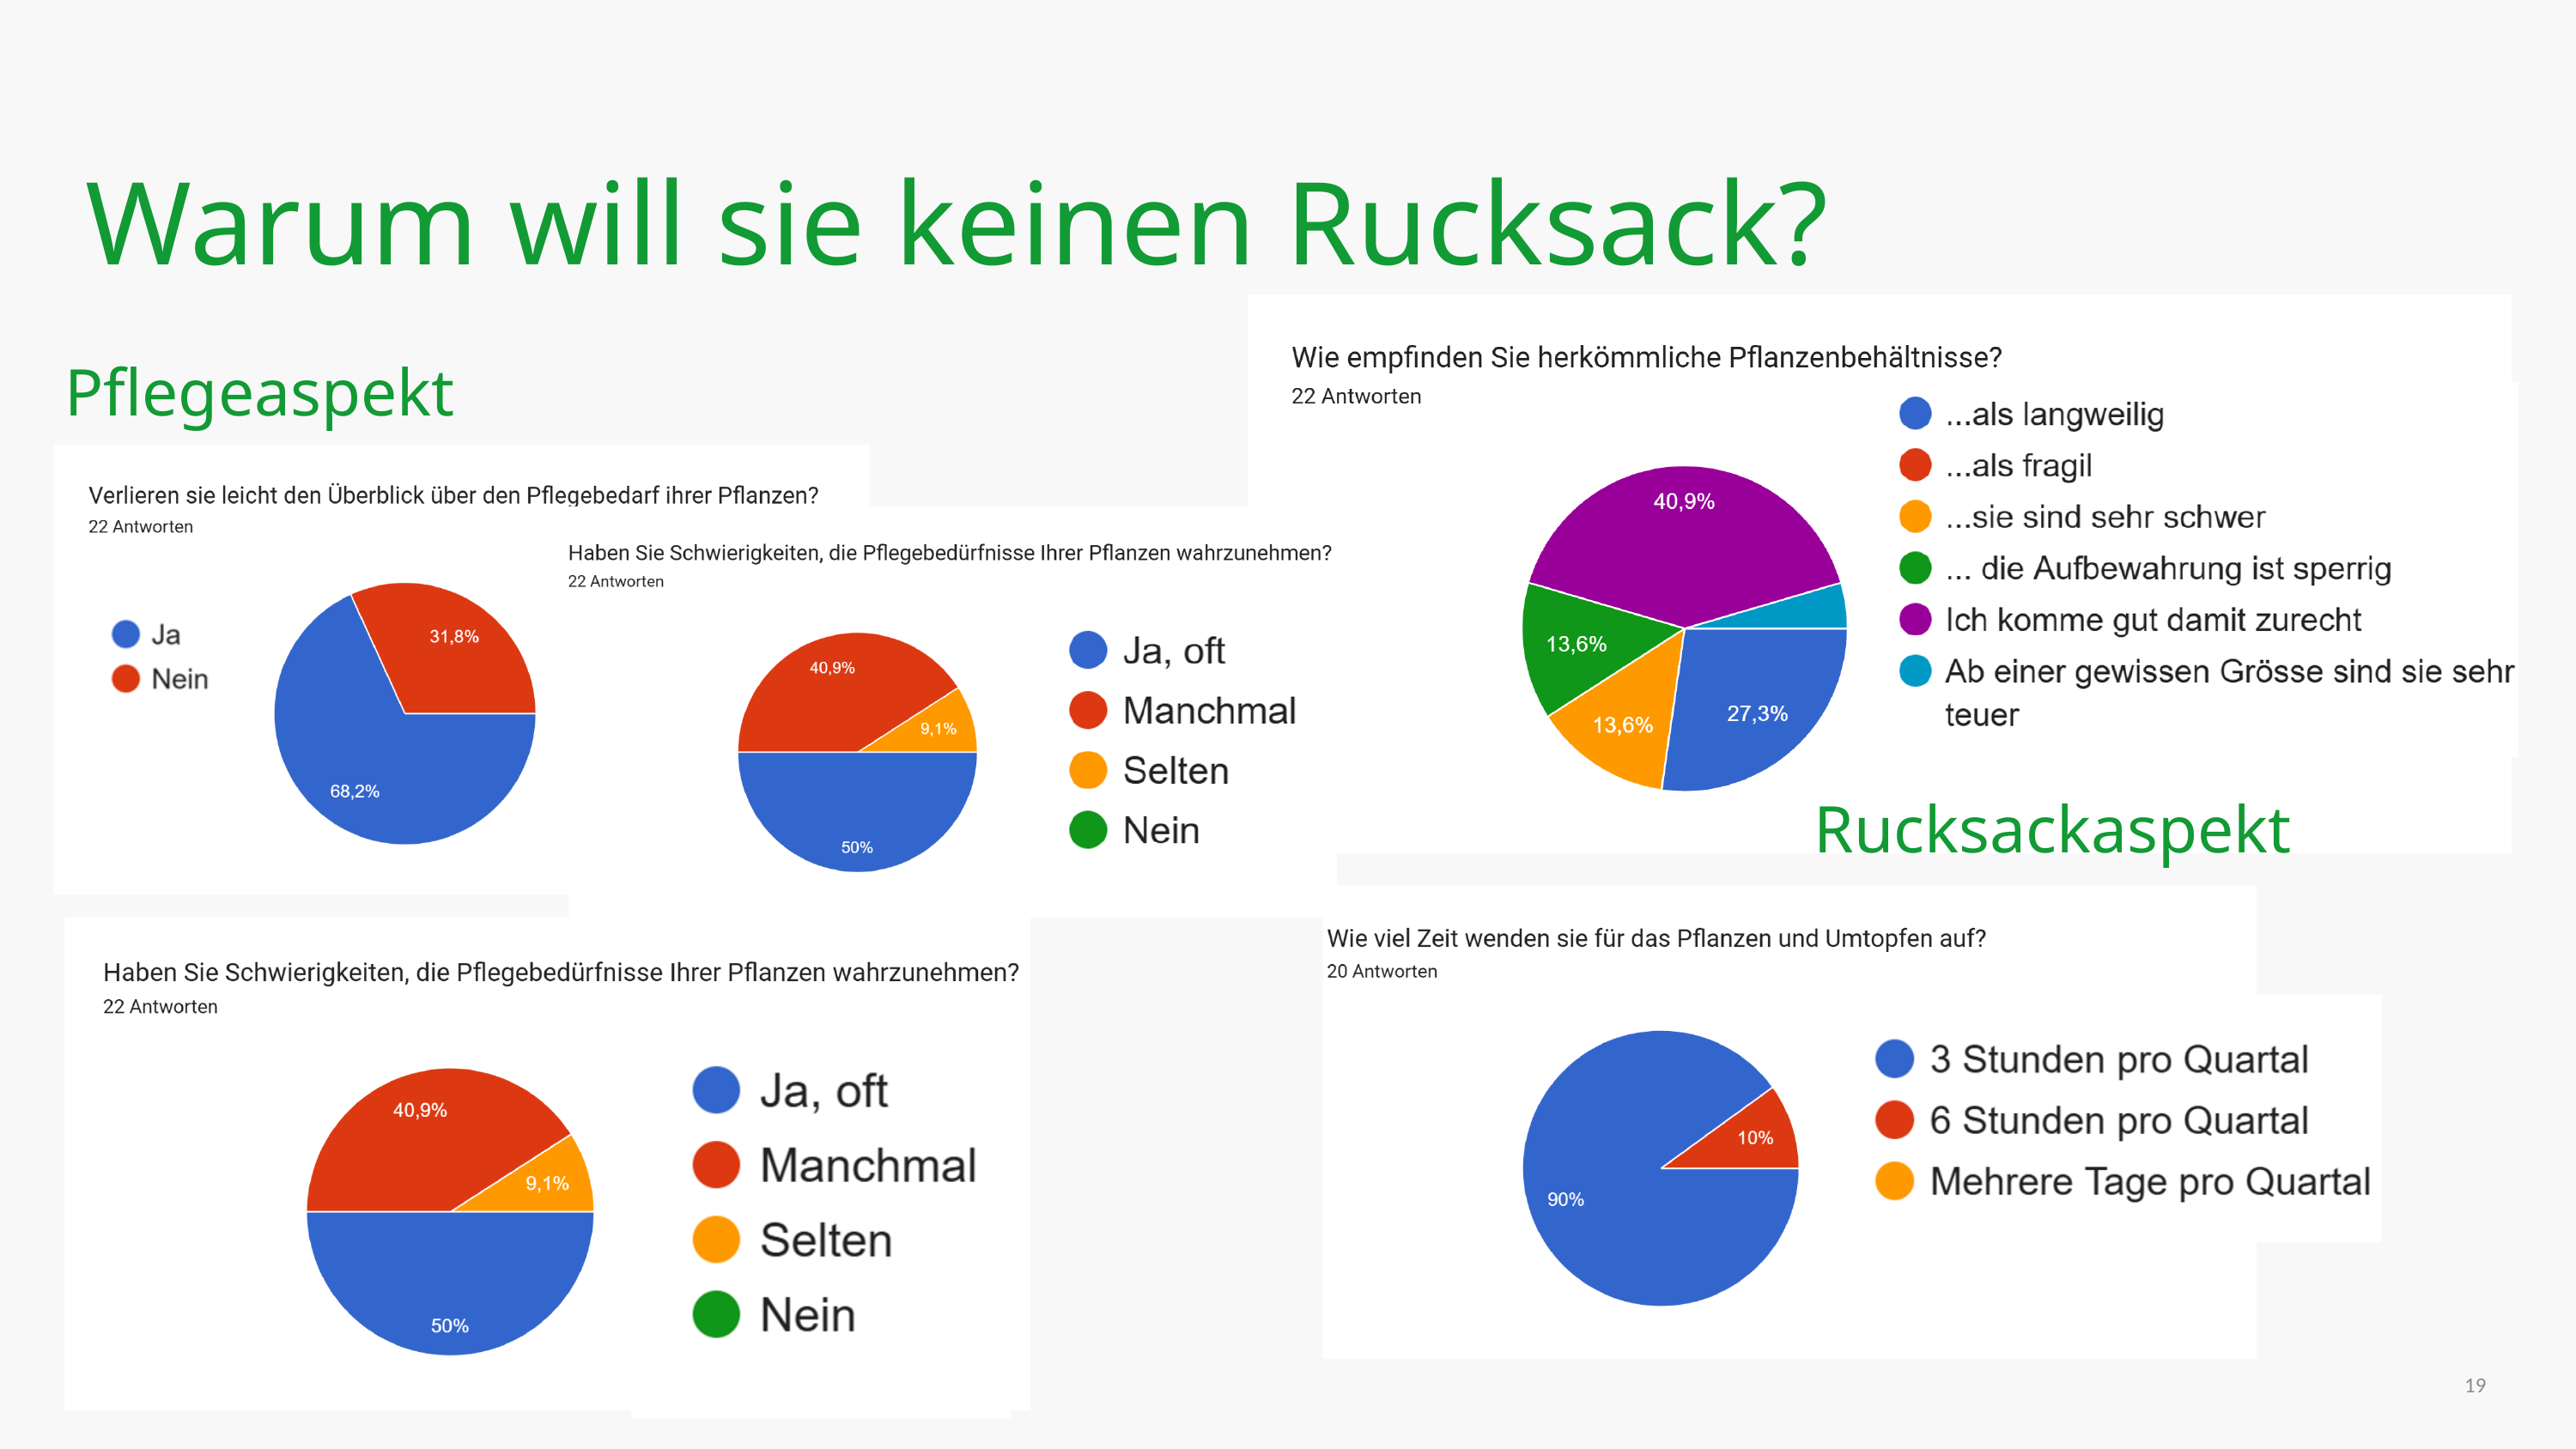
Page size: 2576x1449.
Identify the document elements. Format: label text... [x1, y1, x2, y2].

text_box Warum will sie keinen Rucksack? [85, 127, 2561, 288]
text_box Pflegeaspekt [64, 268, 634, 429]
text_box Rucksackaspekt [1814, 861, 2383, 866]
slide_number 19 [2198, 1358, 2500, 1410]
picture [53, 294, 2518, 1420]
